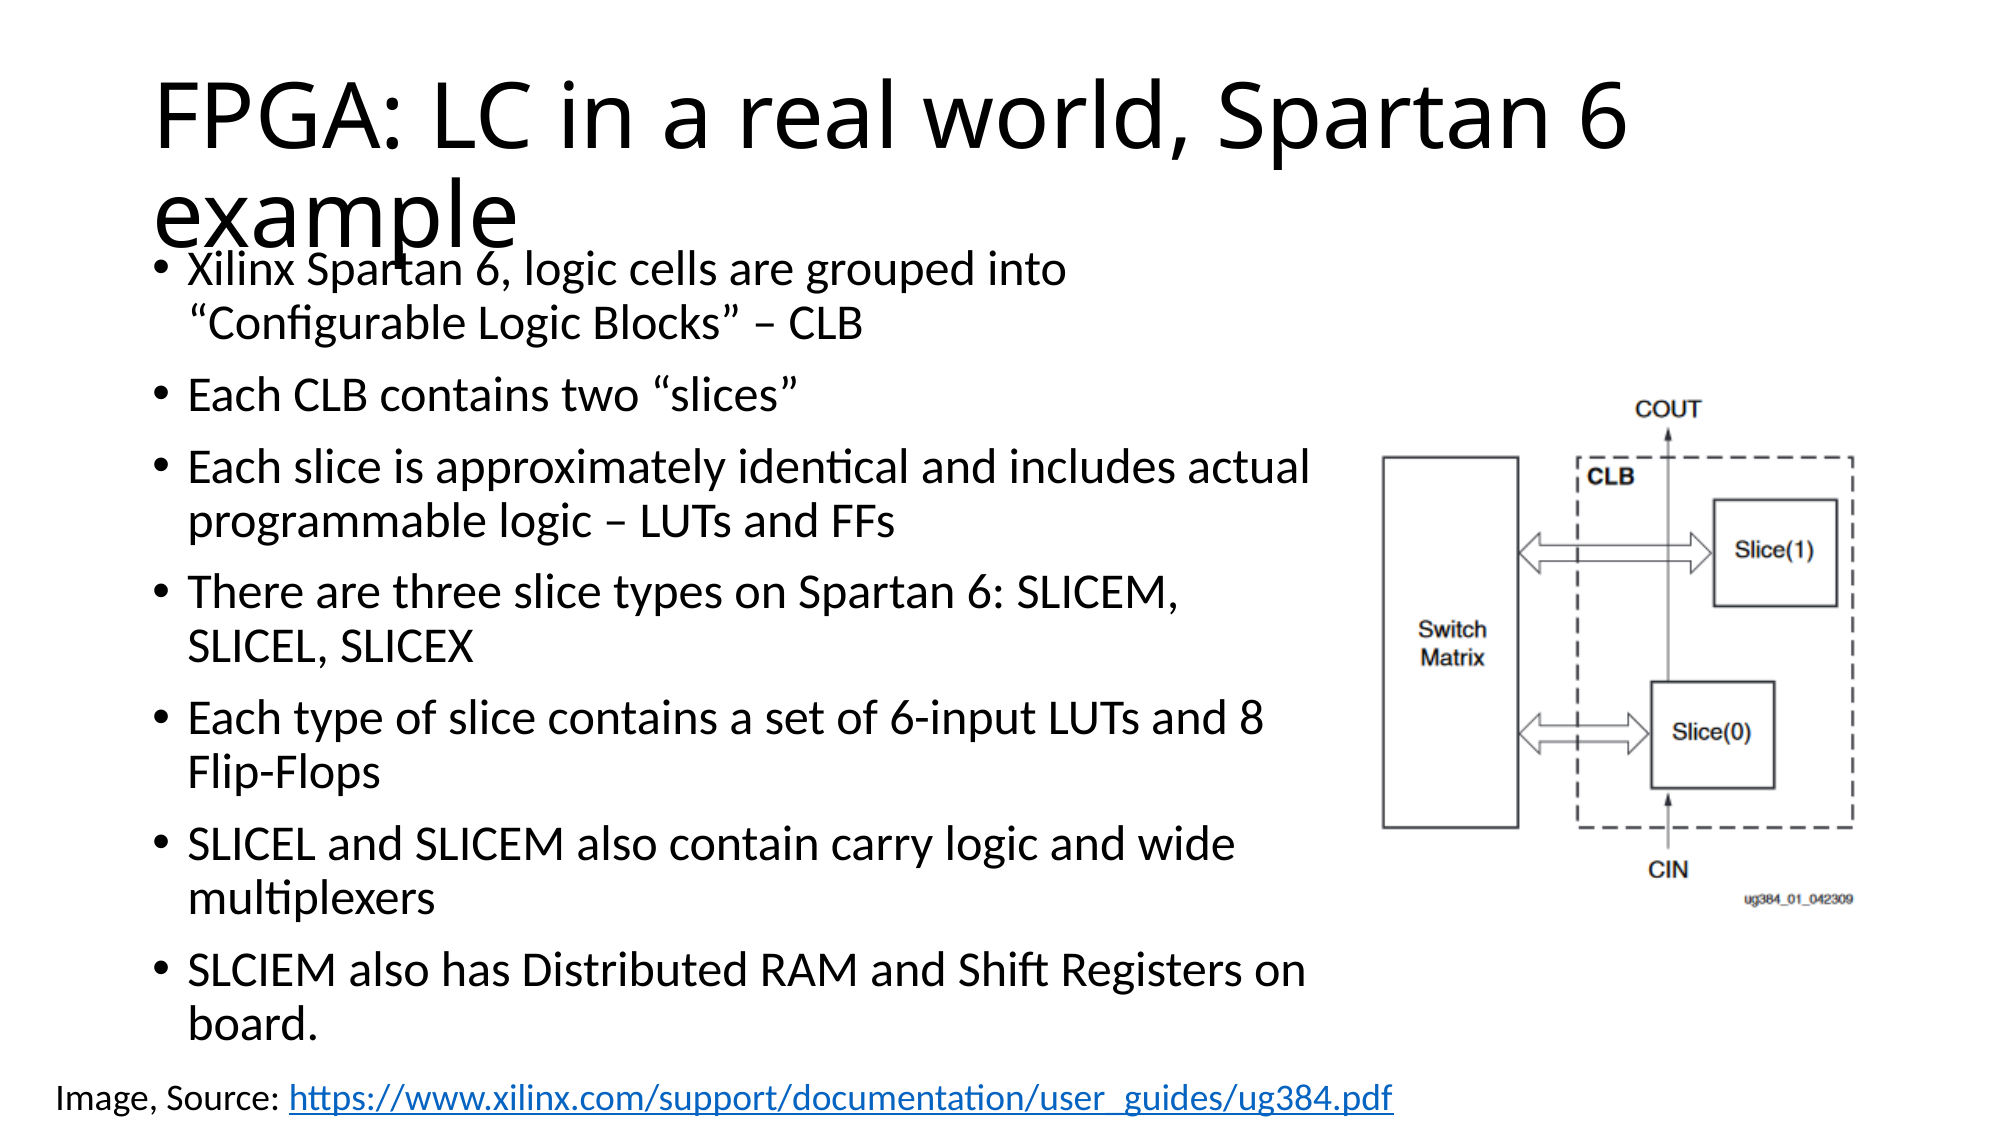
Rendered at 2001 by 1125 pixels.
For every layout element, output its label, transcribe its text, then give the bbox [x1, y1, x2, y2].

picture [1227, 362, 1972, 929]
text_box Image, Source: https://www.xilinx.com/support/documentation/user_guides/ug384.pdf [40, 1065, 1527, 1125]
list Xilinx Spartan 6, logic cells are grouped into “Configurable Logic Blocks” – CLB Each CLB contains two “slices” Each slice is approximately identical and includes actual programmable logic – LUTs and FFs There are three slice types on Spartan 6: SLICEM, SLICEL, SLICEX Each type of slice contains a set of 6-input LUTs and 8 Flip-Flops SLICEL and SLICEM also contain carry logic and wide multiplexers SLCIEM also has Distributed RAM and Shift Registers on board. [137, 234, 1336, 1065]
title FPGA: LC in a real world, Spartan 6 example [137, 59, 1863, 278]
